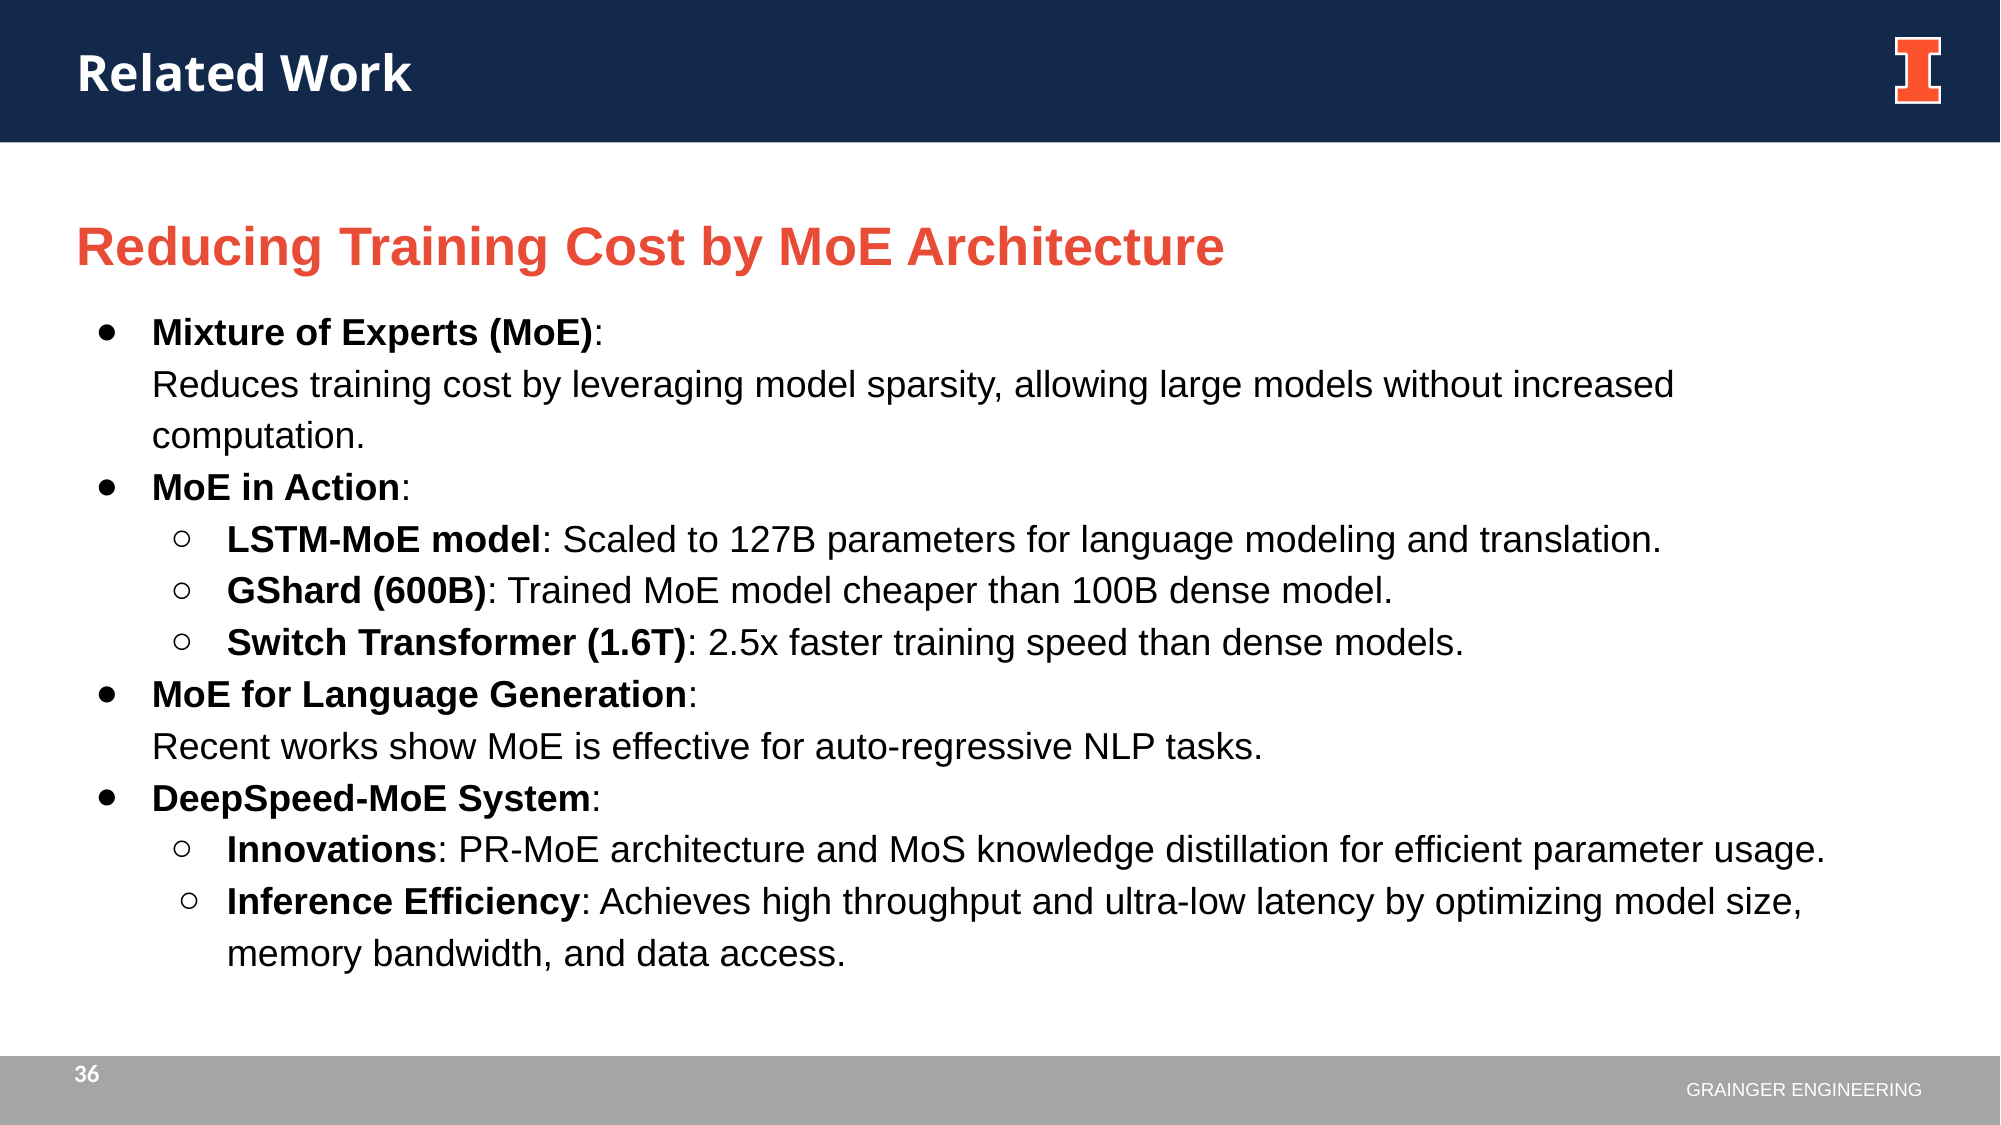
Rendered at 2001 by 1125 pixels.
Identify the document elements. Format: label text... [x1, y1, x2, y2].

slide_number ‹#› [59, 1042, 510, 1103]
picture [1895, 37, 1942, 104]
text_box GRAINGER ENGINEERING [1531, 1070, 1938, 1108]
text_box [0, 0, 2000, 143]
text_box [0, 1056, 2000, 1125]
text_box Reducing Training Cost by MoE Architecture Mixture of Experts (MoE): Reduces training cost by leveraging model sparsity, allowing large models without increased computation. MoE in Action: LSTM-MoE model: Scaled to 127B parameters for language modeling and translation. GShard (600B): Trained MoE model cheaper than 100B dense model. Switch Transformer (1.6T): 2.5x faster training speed than dense models. MoE for Language Generation: Recent works show MoE is effective for auto-regressive NLP tasks. DeepSpeed-MoE System: Innovations: PR-MoE architecture and MoS knowledge distillation for efficient parameter usage. Inference Efficiency: Achieves high throughput and ultra-low latency by optimizing model size, memory bandwidth, and data access. [61, 203, 1904, 995]
text_box Related Work [61, 33, 1852, 109]
